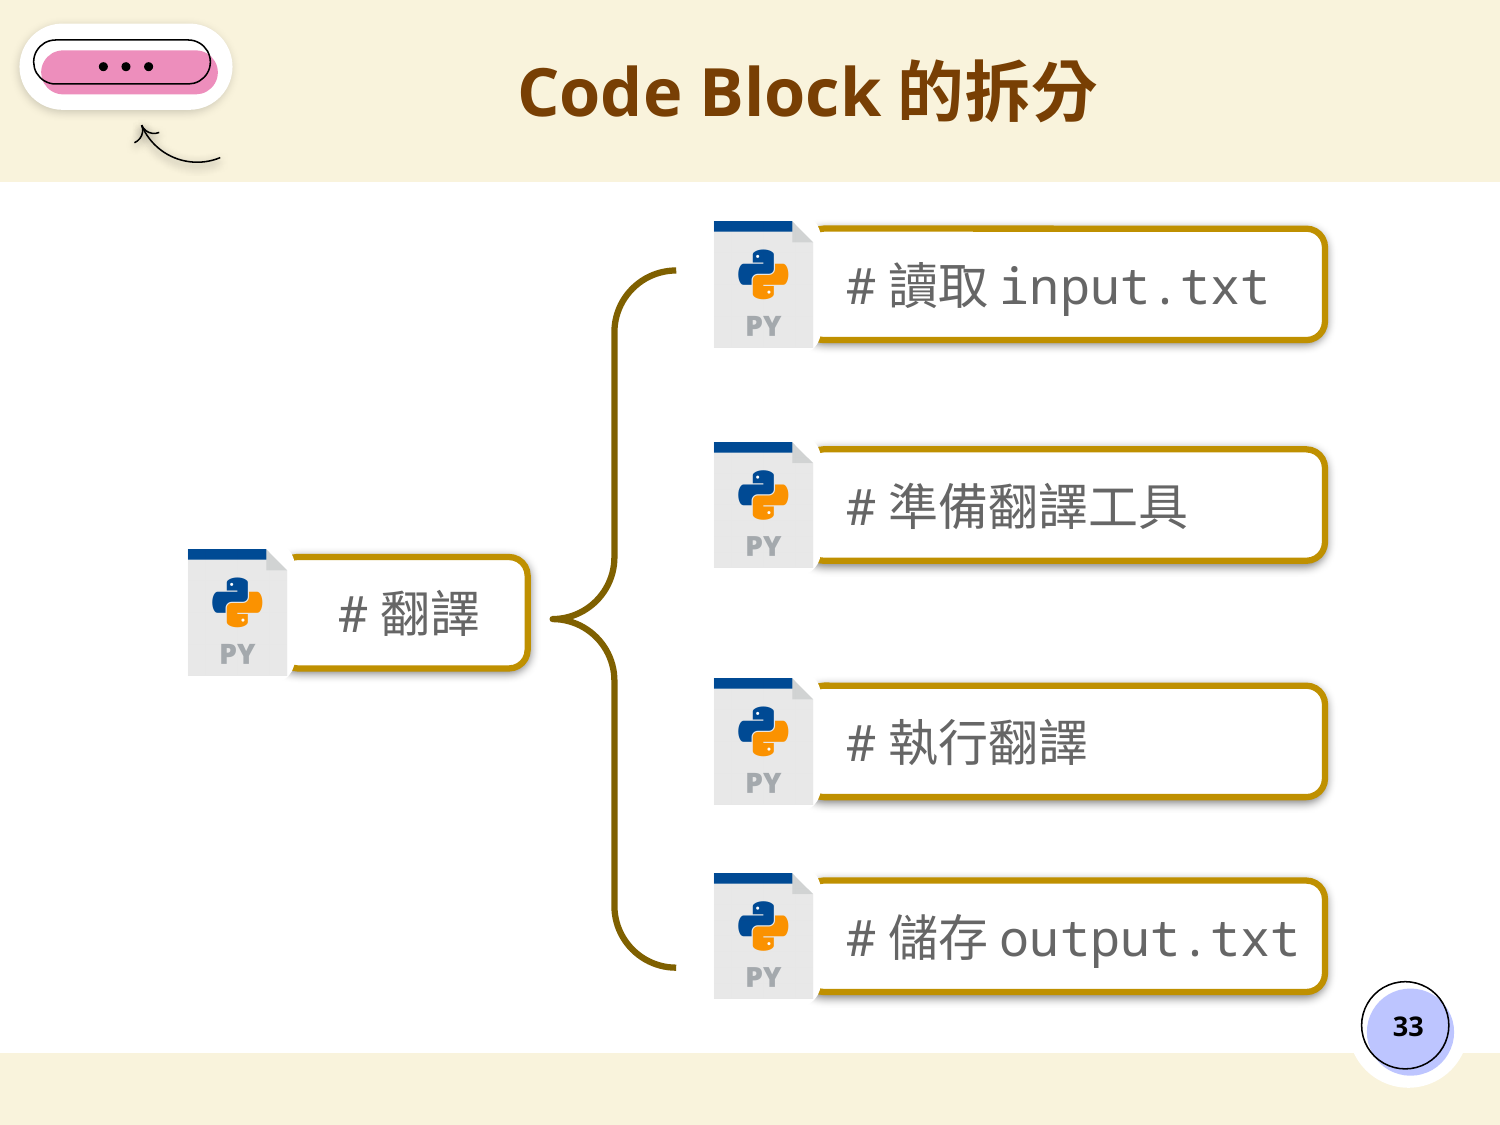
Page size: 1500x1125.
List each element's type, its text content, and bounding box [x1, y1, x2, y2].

text_box [552, 270, 677, 968]
text_box #翻譯 [305, 556, 528, 669]
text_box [700, 219, 827, 349]
text_box #準備翻譯工具 [831, 449, 1326, 561]
text_box #執行翻譯 [831, 685, 1326, 798]
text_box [700, 871, 827, 1001]
text_box #讀取input.txt [831, 228, 1326, 341]
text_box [174, 548, 301, 678]
title Code Block的拆分 [232, 23, 1383, 171]
text_box #儲存output.txt [831, 880, 1326, 993]
slide_number ‹#› [1363, 984, 1454, 1071]
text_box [700, 440, 827, 570]
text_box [700, 676, 827, 806]
